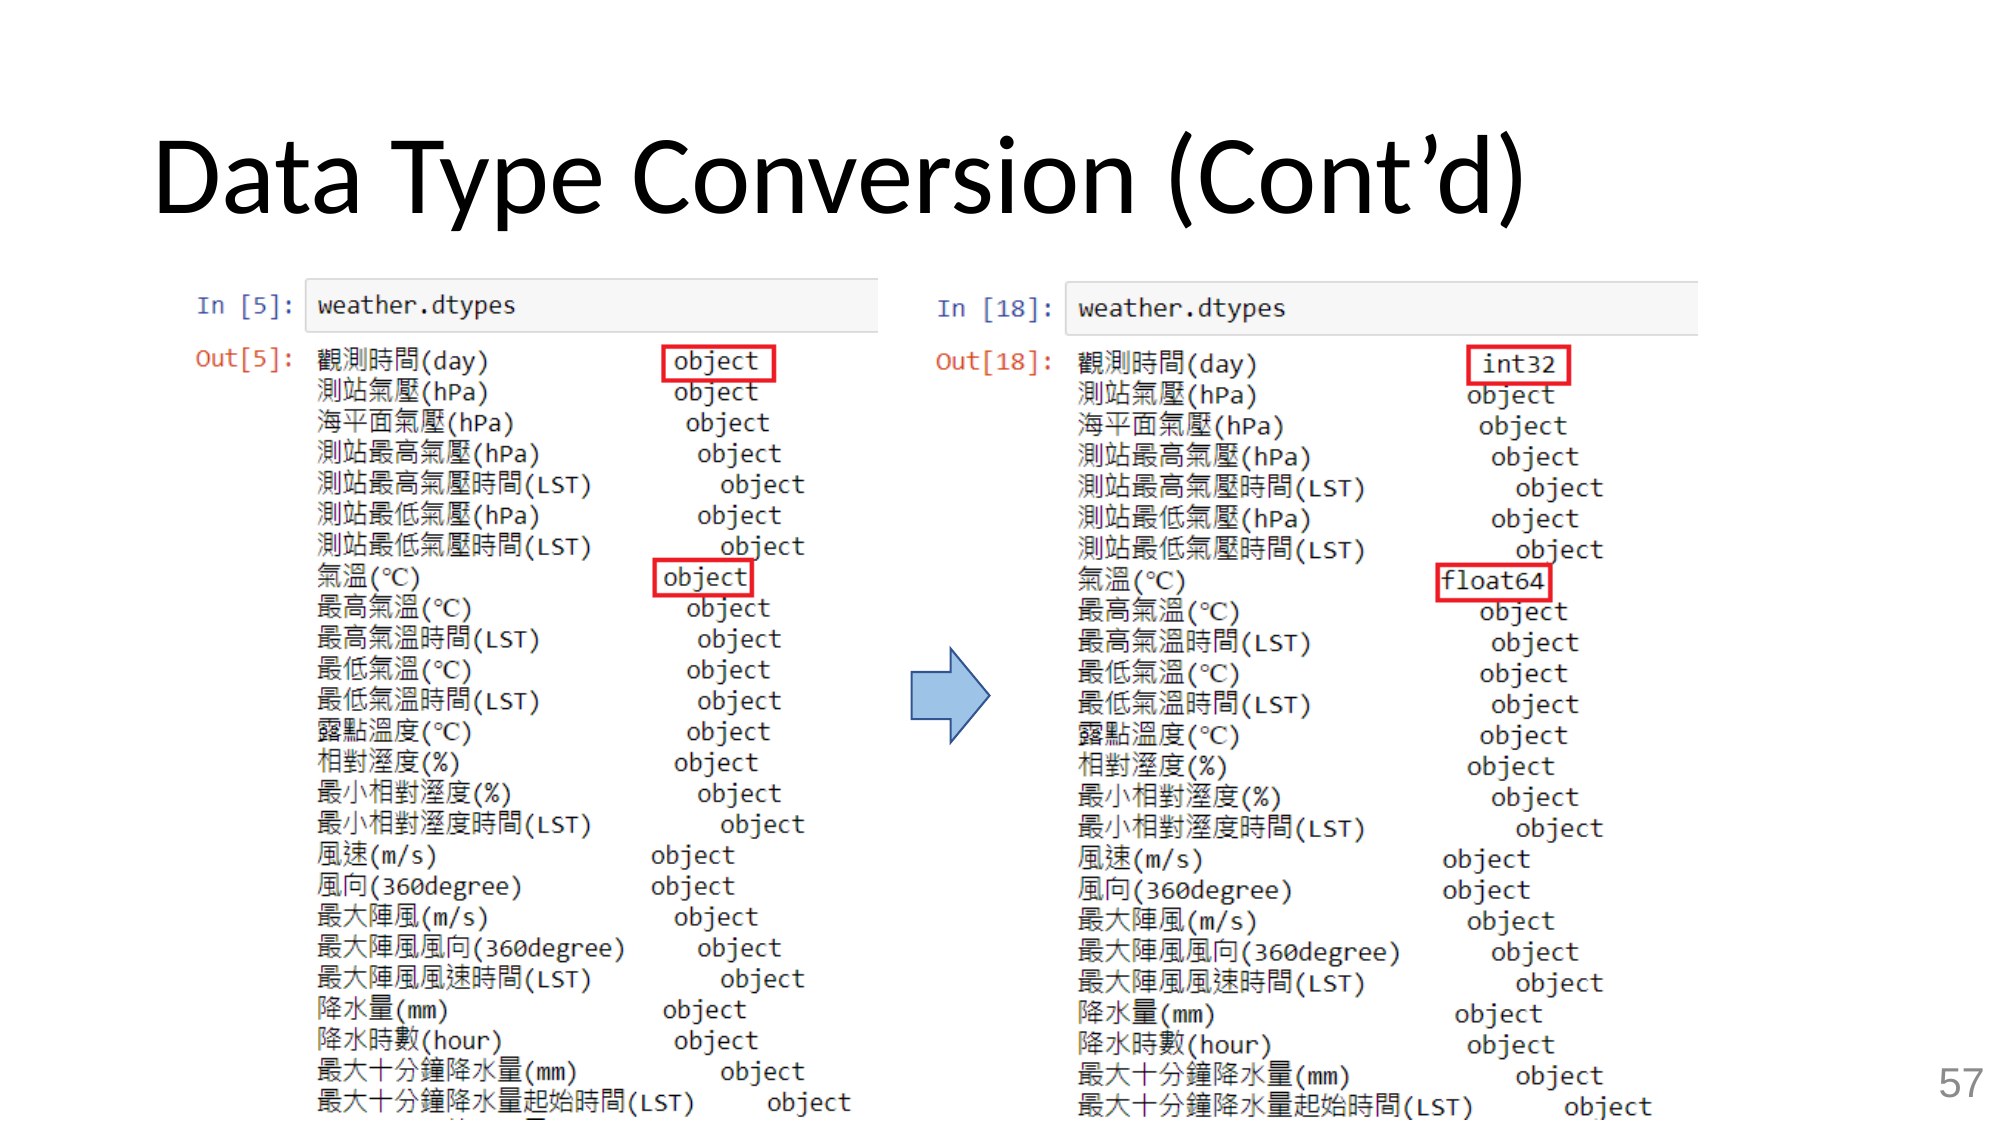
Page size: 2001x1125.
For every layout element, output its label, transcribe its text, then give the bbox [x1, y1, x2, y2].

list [911, 277, 1698, 1120]
picture [183, 277, 878, 1120]
slide_number 57 [1698, 1050, 2000, 1111]
title Data Type Conversion (Cont’d) [137, 59, 1863, 278]
